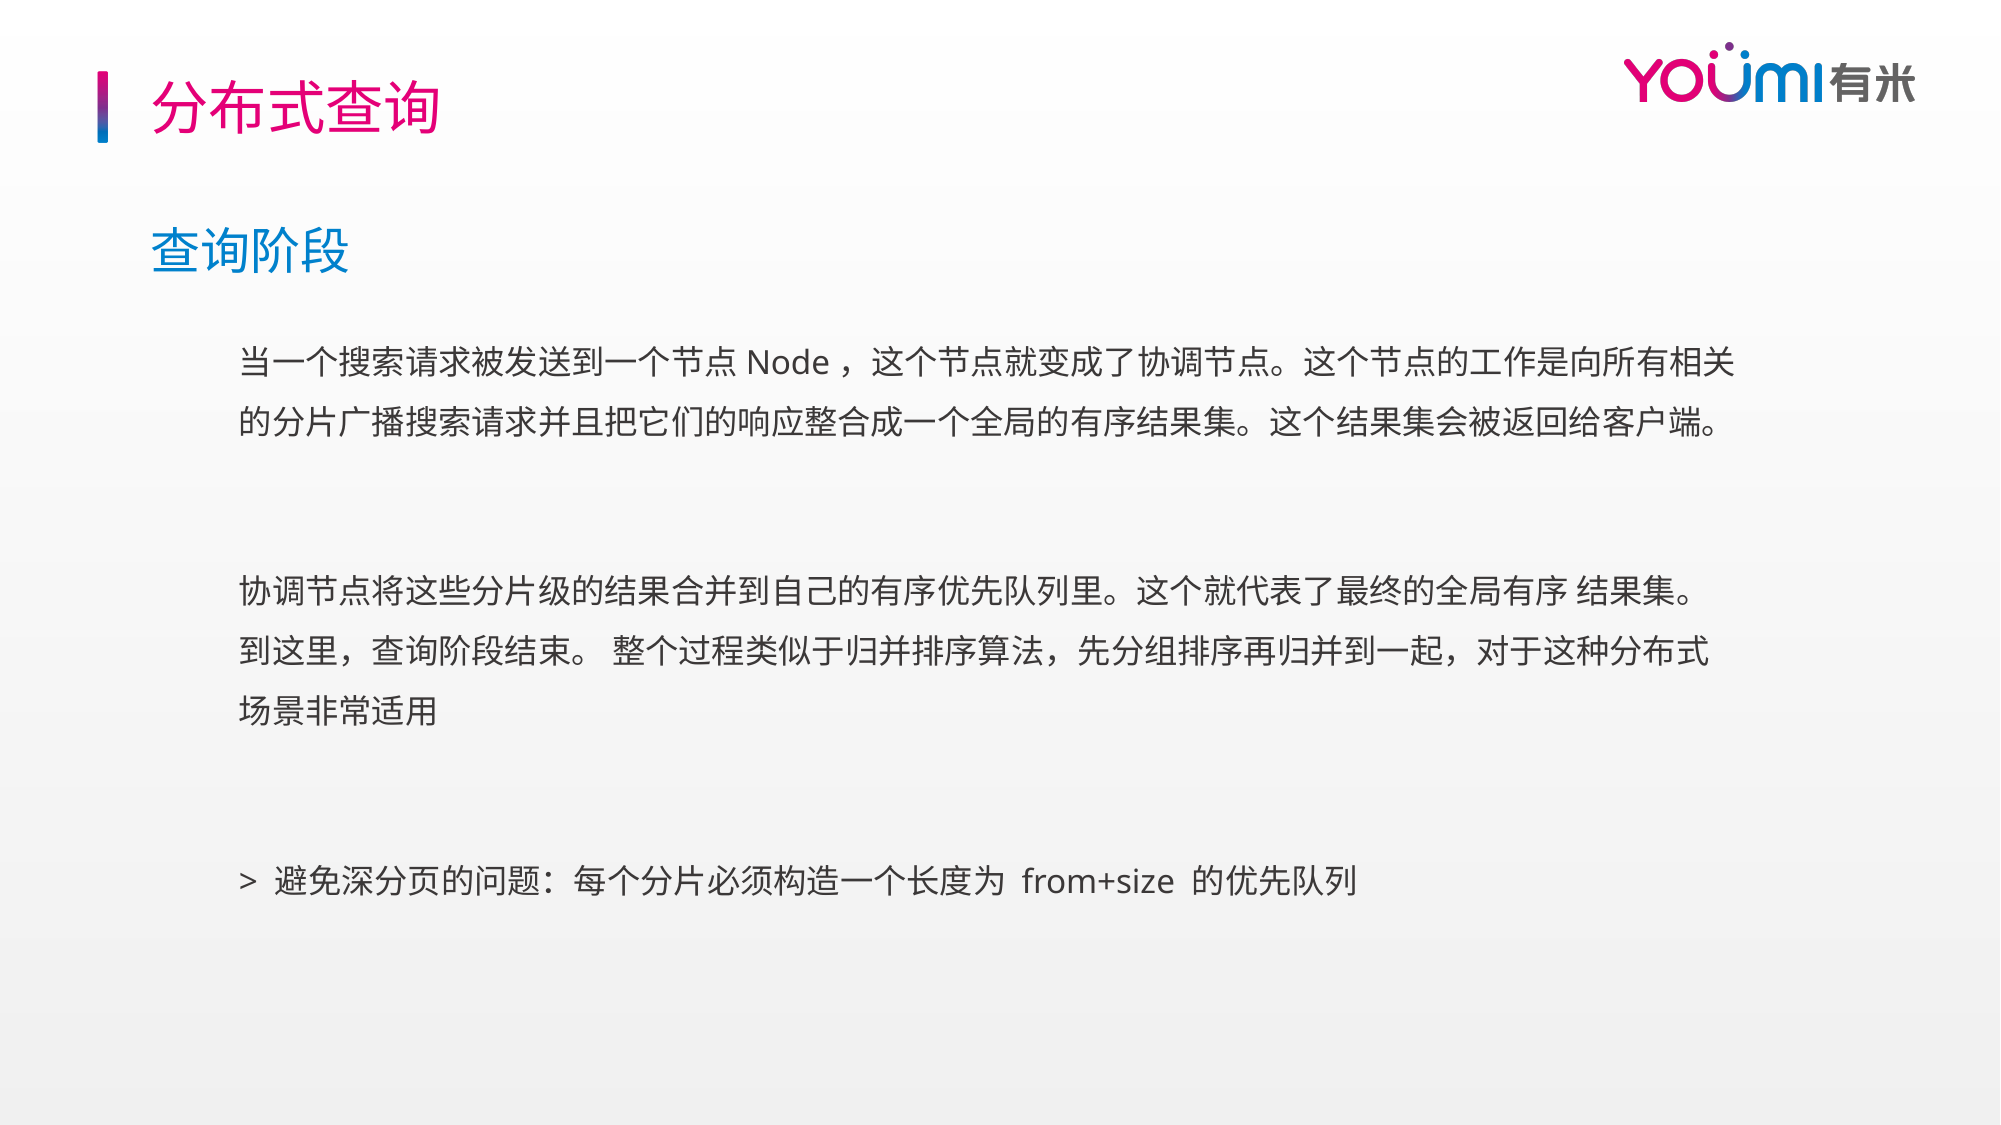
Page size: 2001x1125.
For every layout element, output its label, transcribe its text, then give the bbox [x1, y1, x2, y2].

text_box 查询阶段 [135, 212, 894, 288]
picture [1624, 42, 1915, 102]
text_box 分布式查询 [135, 64, 658, 149]
picture [66, 72, 138, 143]
text_box 当一个搜索请求被发送到一个节点Node，这个节点就变成了协调节点。这个节点的工作是向所有相关的分片广播搜索请求并且把它们的响应整合成一个全局的有序结果集。这个结果集会被返回给客户端。 协调节点将这些分片级的结果合并到自己的有序优先队列里。这个就代表了最终的全局有序 结果集。到这里，查询阶段结束。 整个过程类似于归并排序算法，先分组排序再归并到一起，对于这种分布式场景非常适用 > 避免深分页的问题：每个分片必须构造一个长度为 from+size 的优先队列 [224, 313, 1756, 908]
